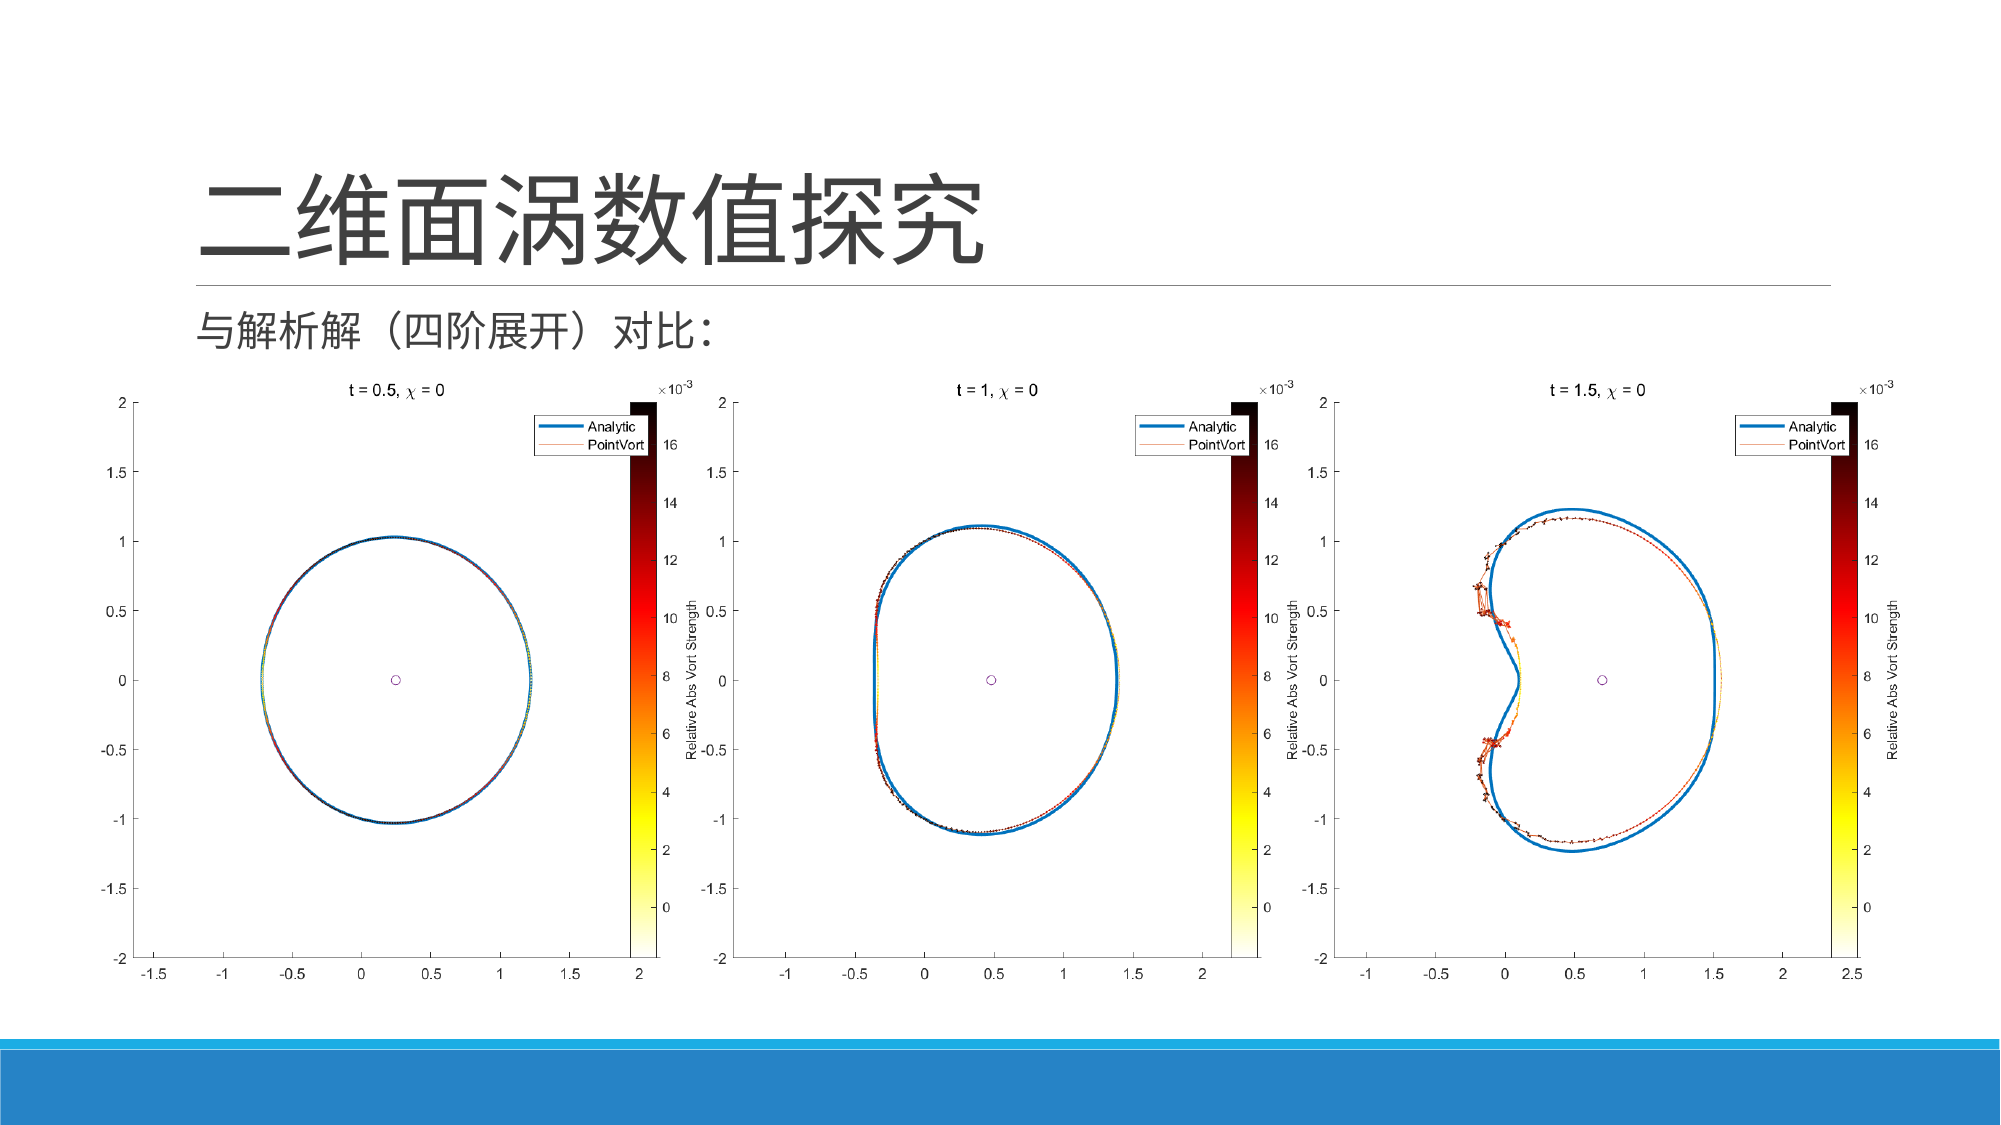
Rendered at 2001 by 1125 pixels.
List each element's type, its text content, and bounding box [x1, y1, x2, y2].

list 与解析解（四阶展开）对比： [180, 302, 1830, 374]
title 二维面涡数值探究 [180, 47, 1830, 285]
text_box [98, 377, 1902, 981]
